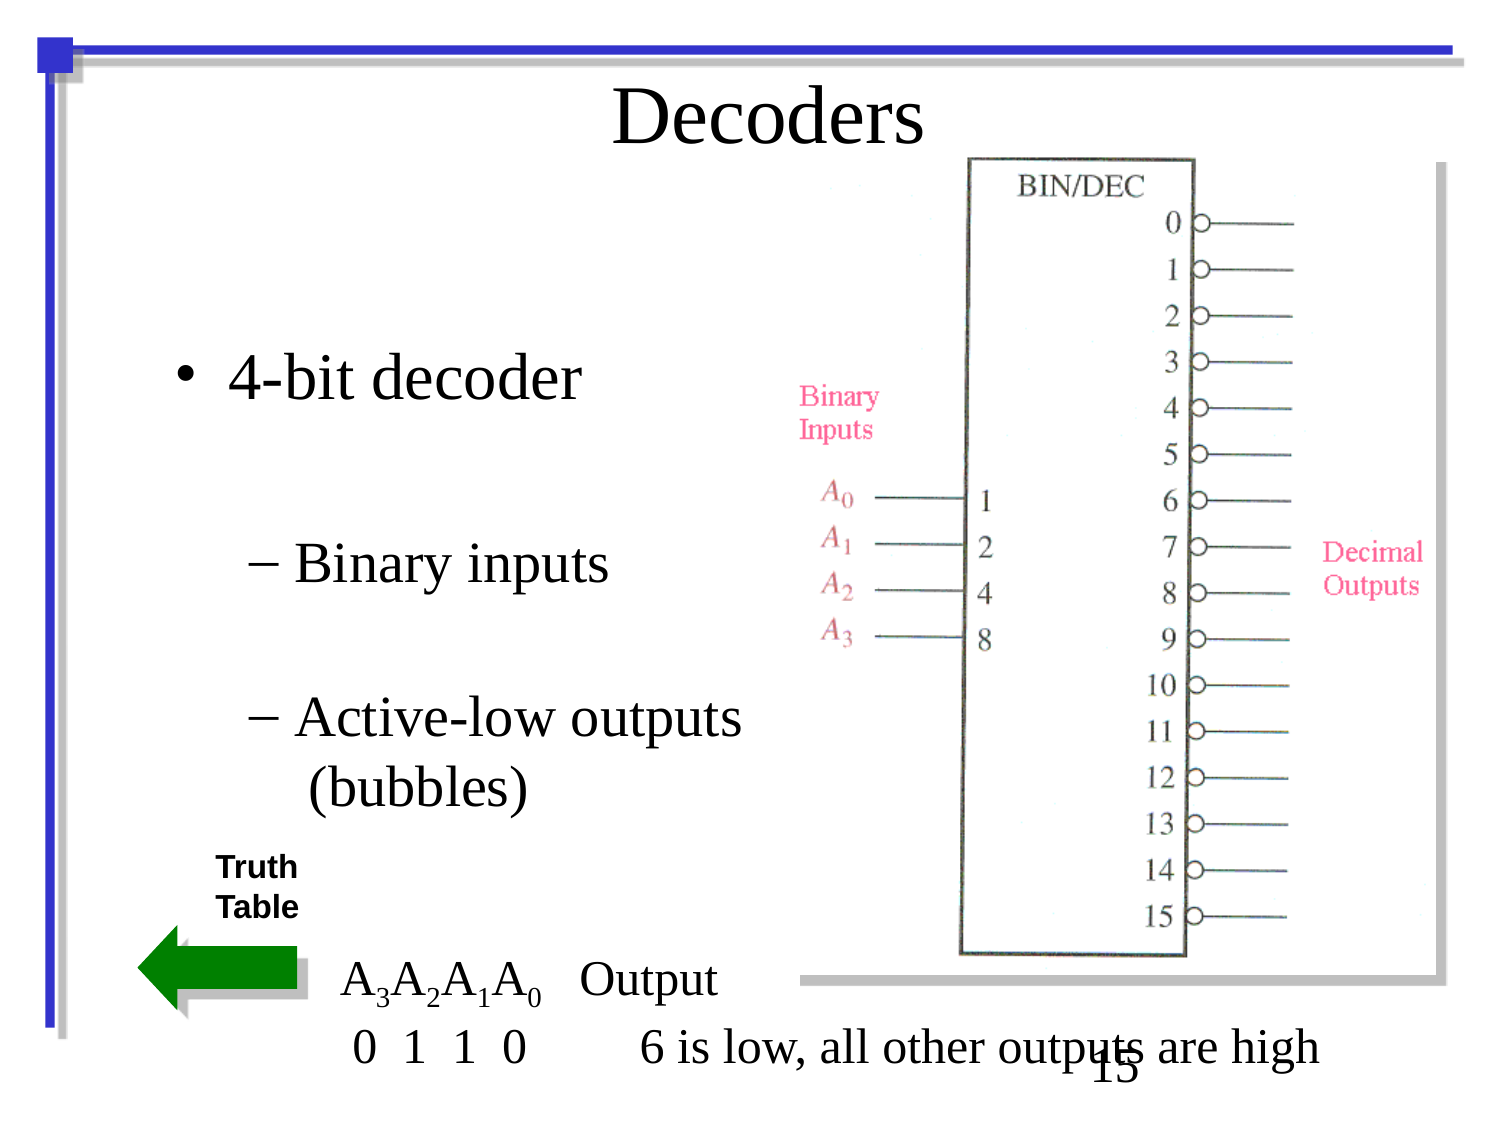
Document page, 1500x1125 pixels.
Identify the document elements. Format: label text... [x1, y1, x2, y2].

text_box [137, 837, 411, 1011]
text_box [37, 37, 1448, 1023]
text_box A3A2A1A0 Output 0 1 1 0 6 is low, all other outputs are high [324, 1023, 1350, 1082]
picture [787, 149, 1436, 975]
slide_number 15 [1074, 1025, 1386, 1098]
